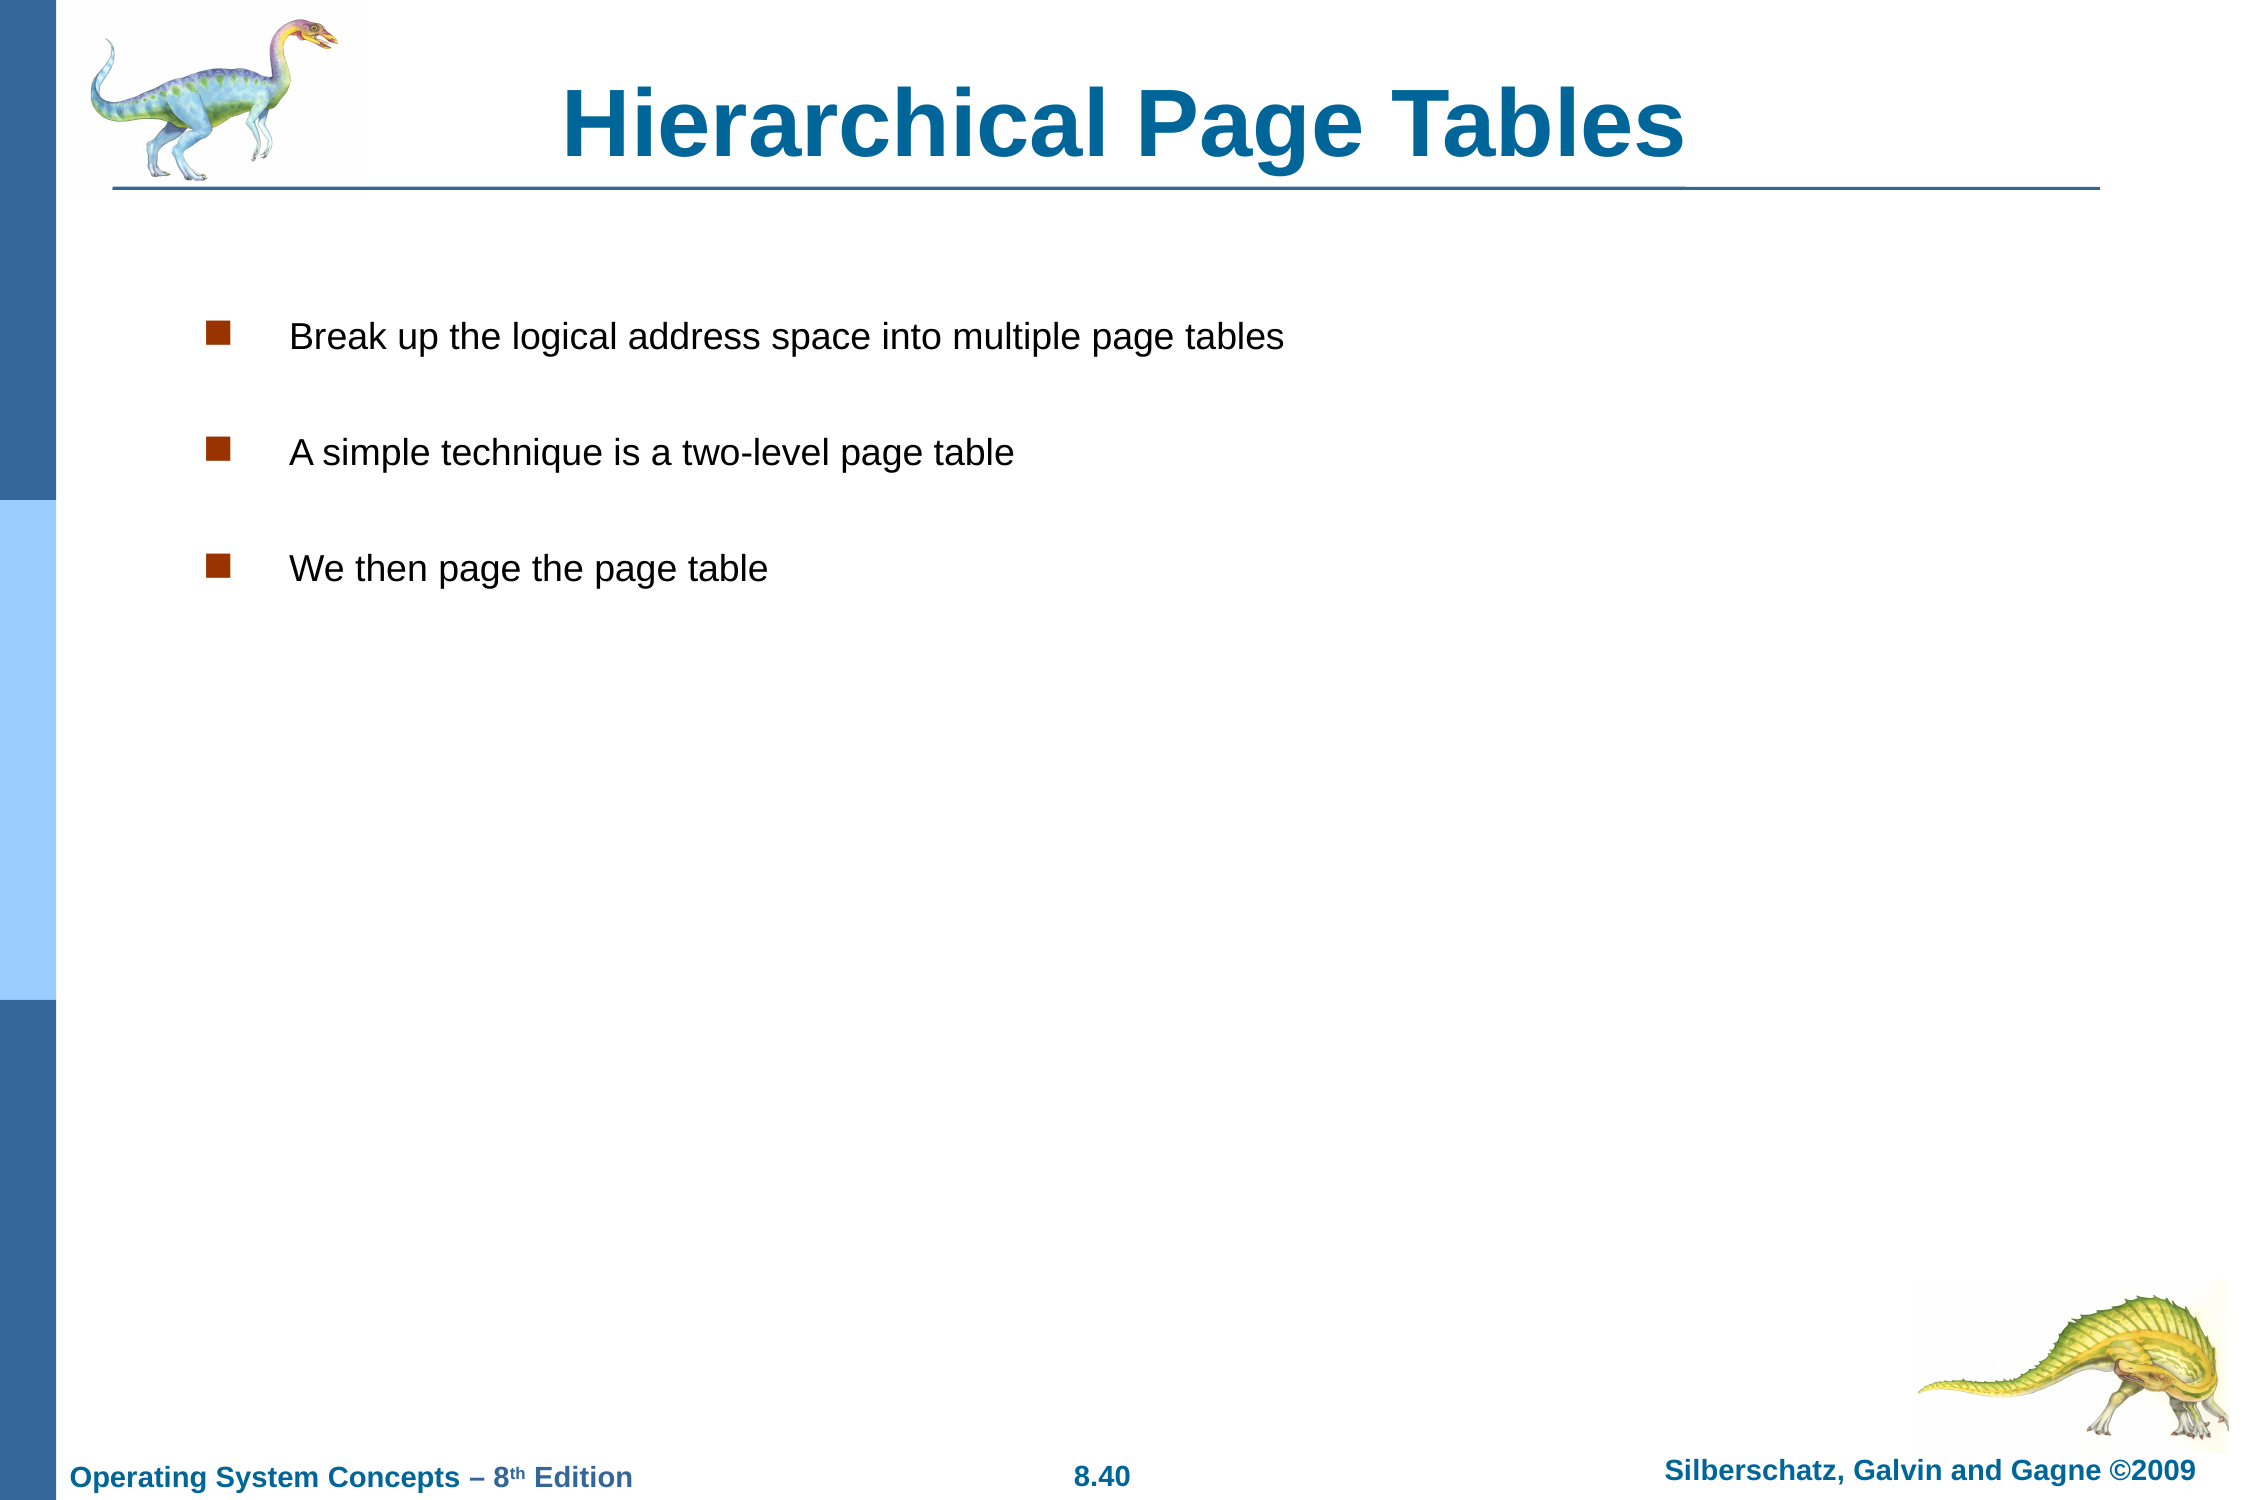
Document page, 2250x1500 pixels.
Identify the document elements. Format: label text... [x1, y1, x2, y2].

picture [1913, 1279, 2229, 1453]
list Break up the logical address space into multiple page tables A simple technique is a two-level page table We then page the page table [187, 301, 1997, 1283]
title Hierarchical Page Tables [112, 60, 2138, 187]
picture [70, 0, 365, 199]
